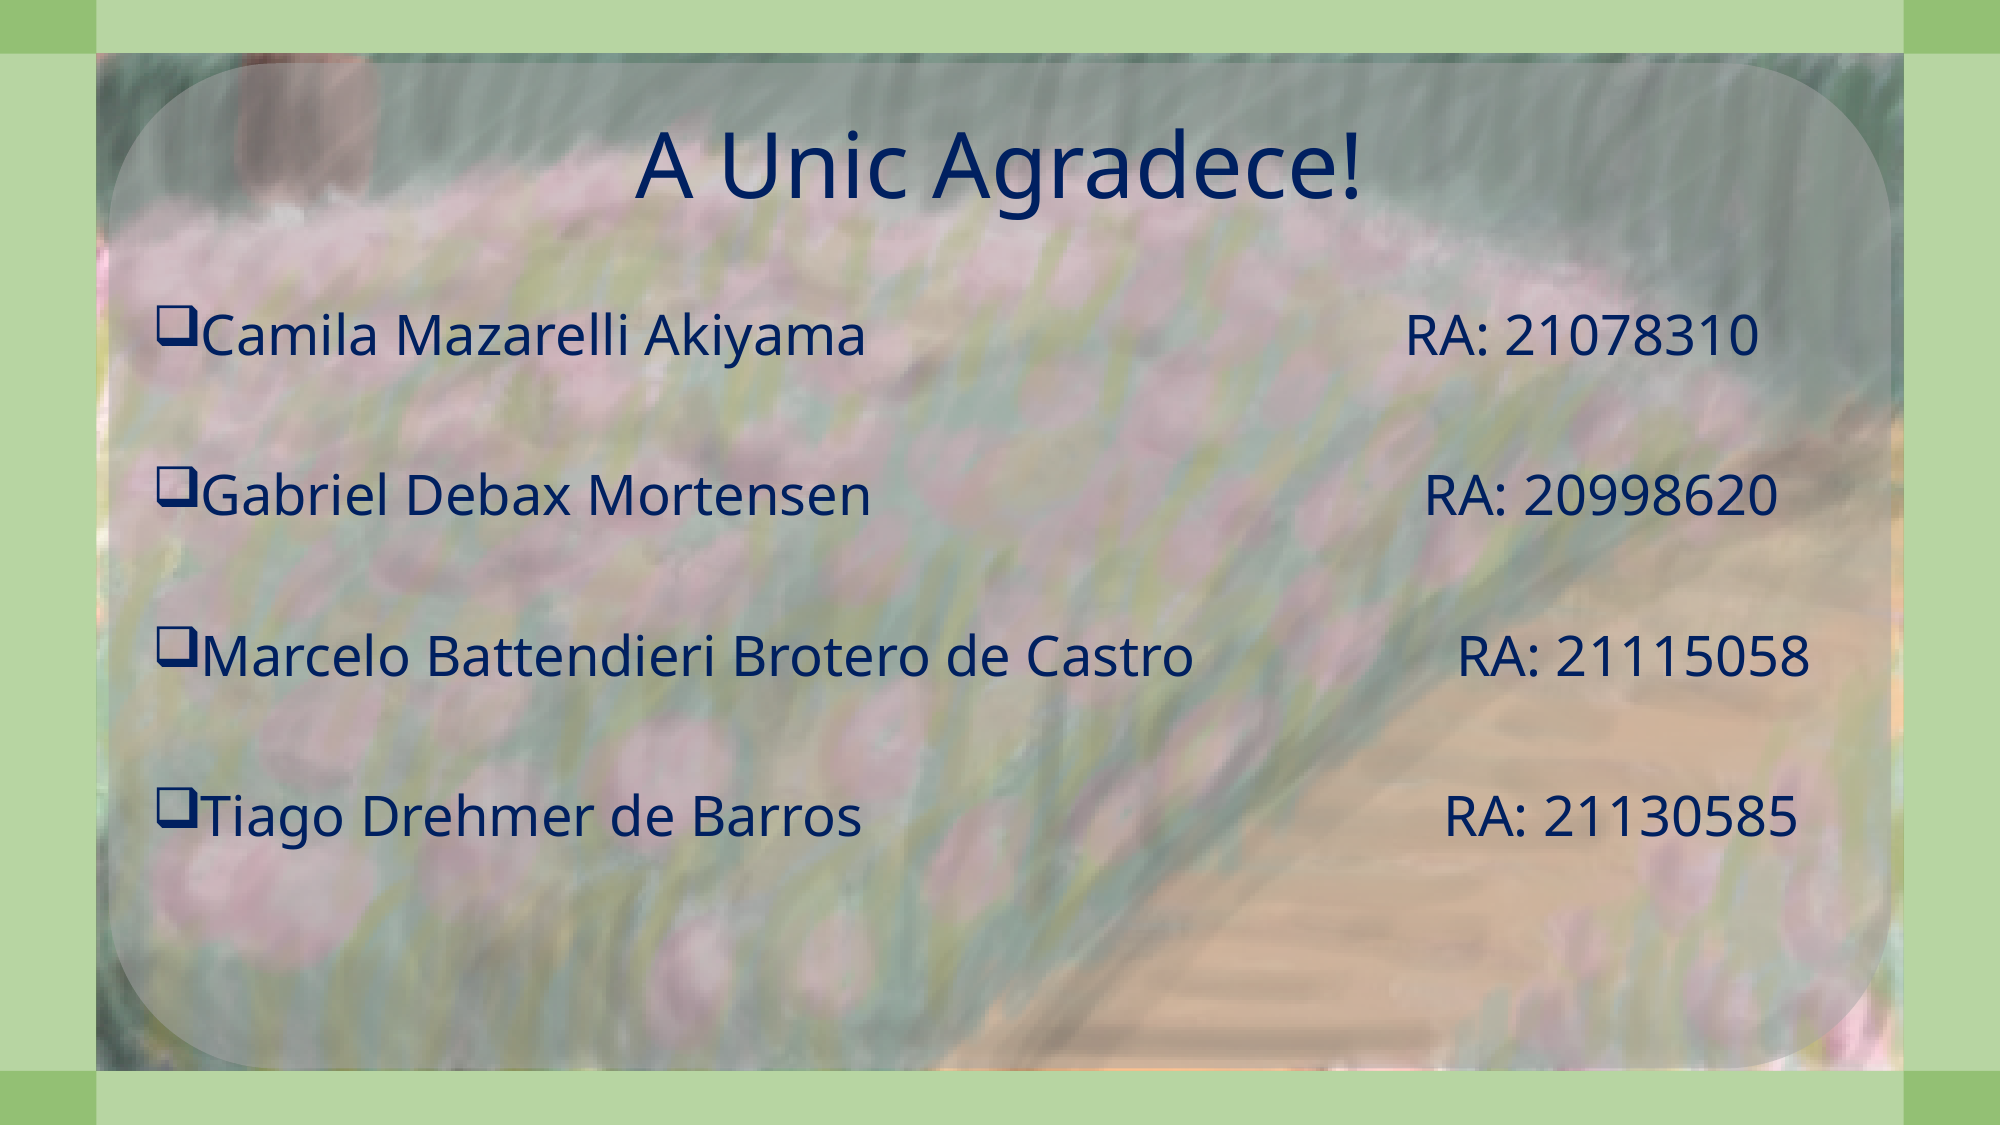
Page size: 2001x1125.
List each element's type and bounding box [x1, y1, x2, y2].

text_box [0, 0, 2000, 1125]
